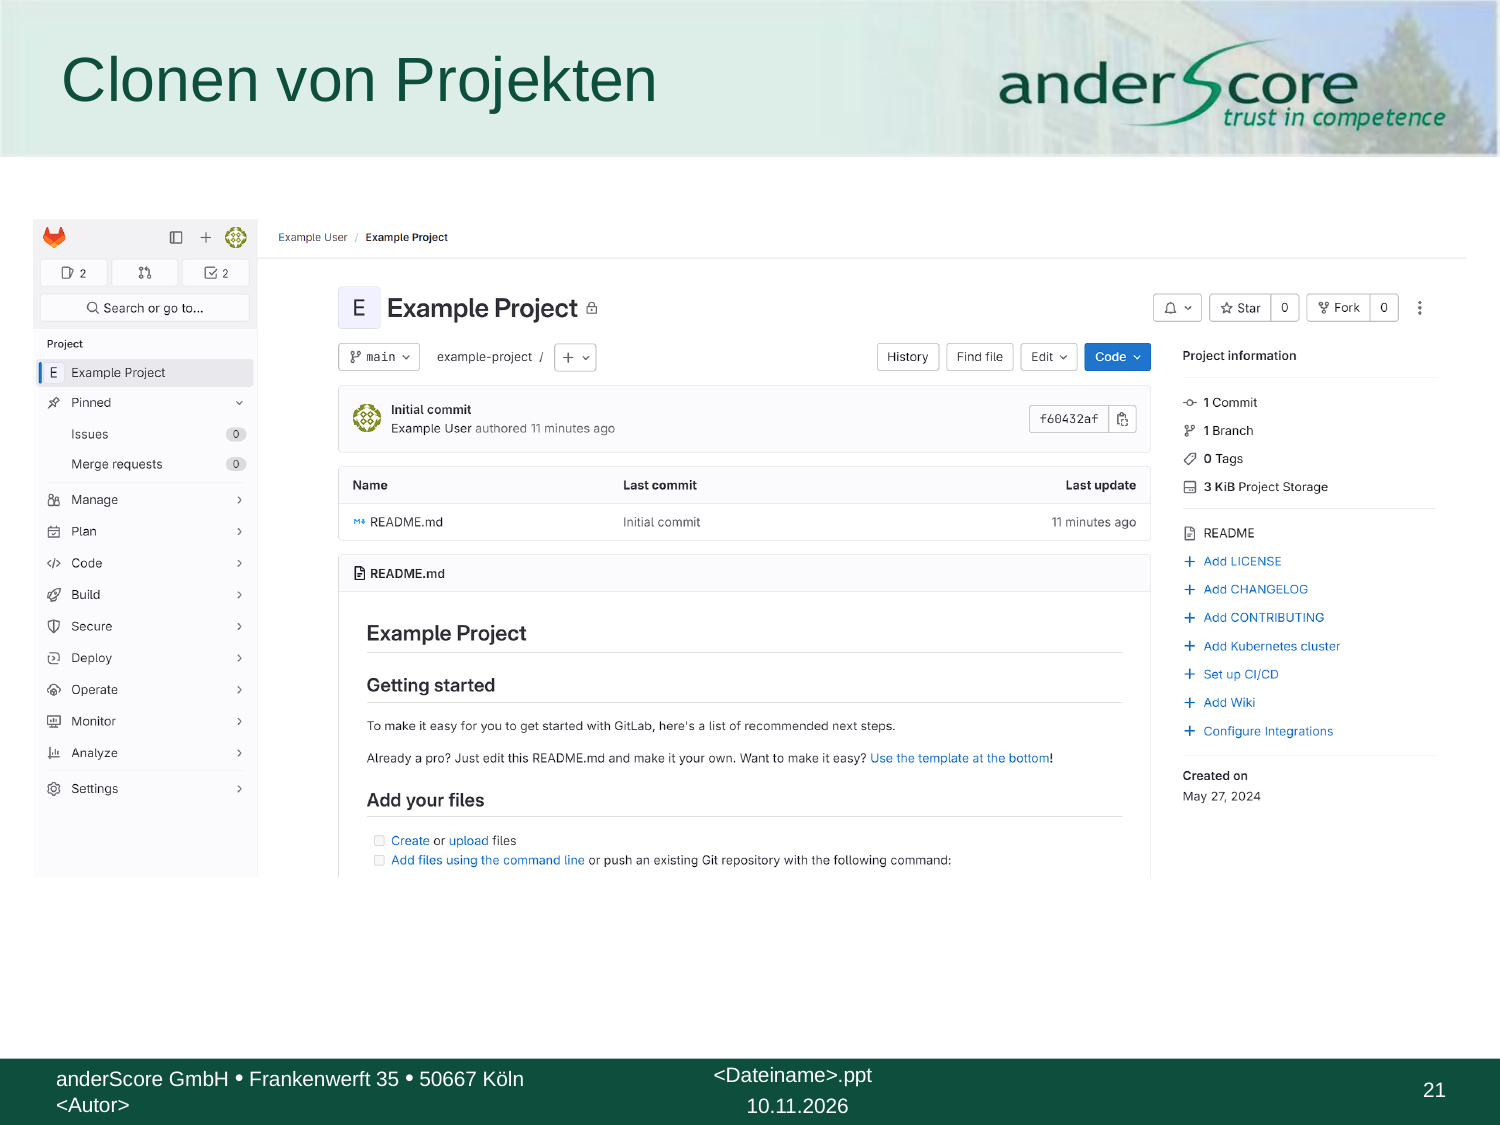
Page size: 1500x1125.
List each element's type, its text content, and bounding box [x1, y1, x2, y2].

picture [0, 0, 1500, 157]
title Clonen von Projekten [46, 23, 975, 140]
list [33, 219, 1467, 877]
